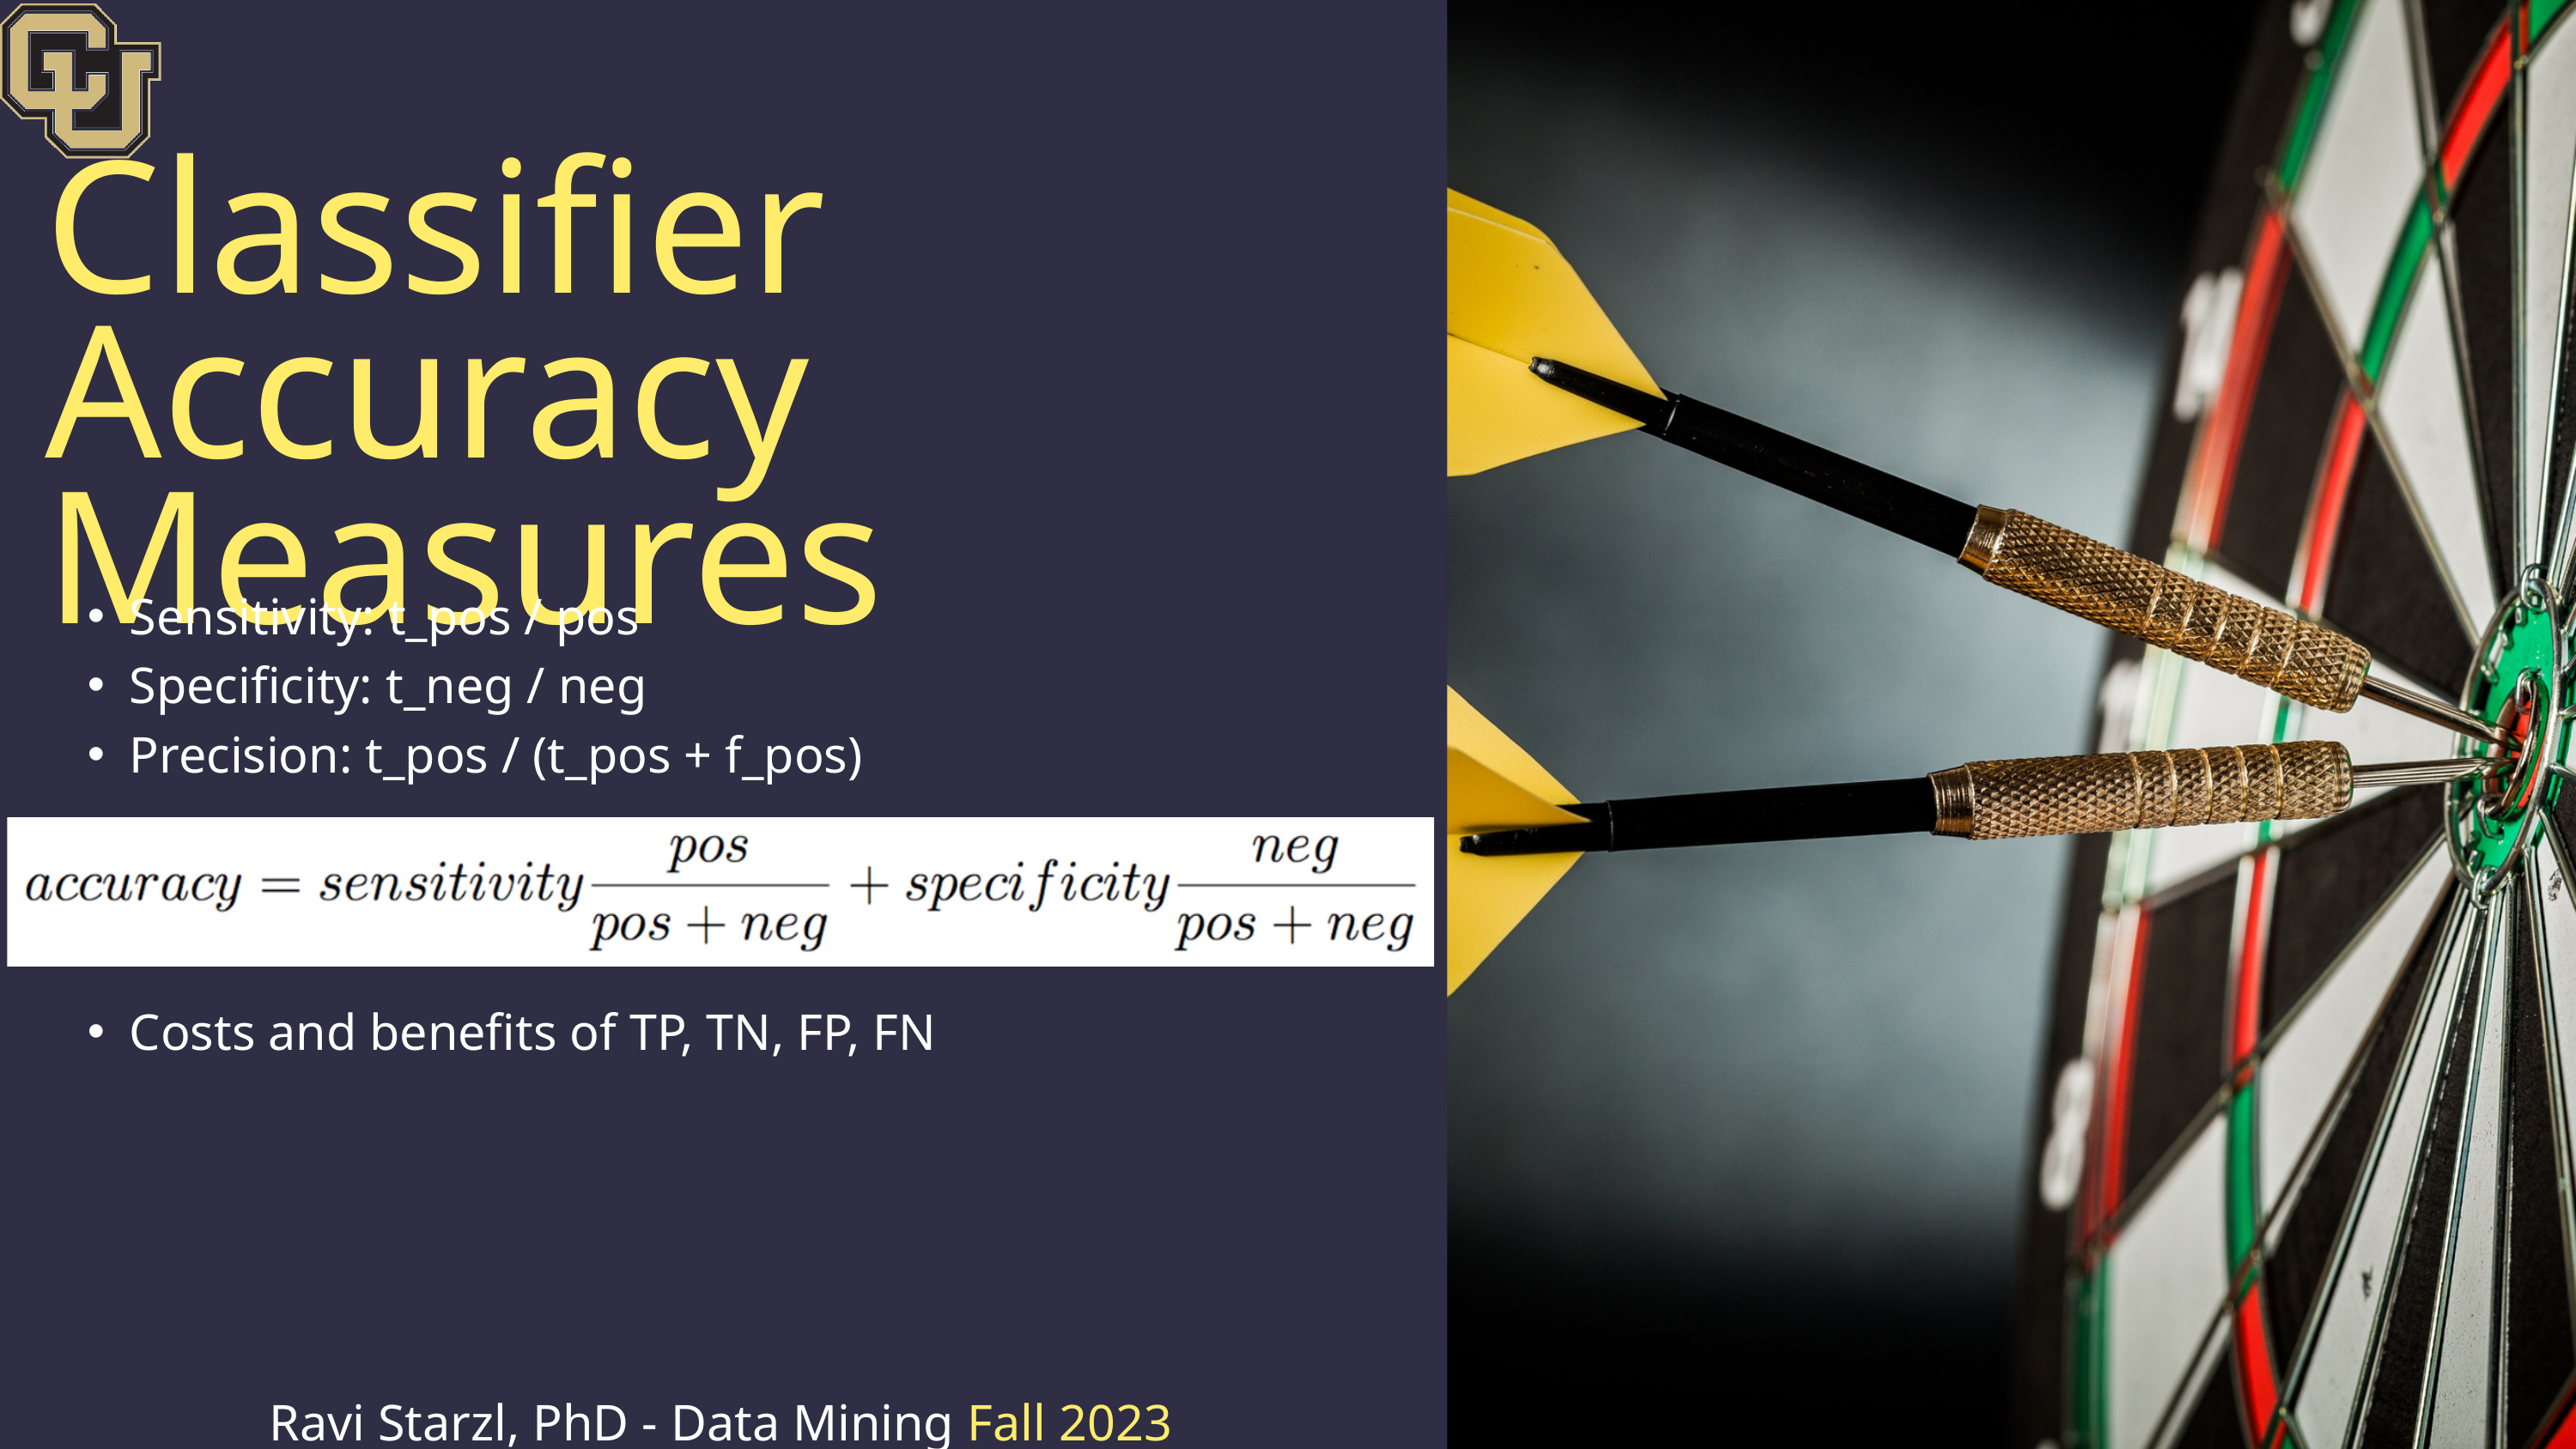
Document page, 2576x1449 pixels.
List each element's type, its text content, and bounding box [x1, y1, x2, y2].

text_box [1372, 817, 1435, 967]
text_box [1447, 0, 2576, 1449]
text_box Sensitivity: t_pos / pos Specificity: t_neg / neg Precision: t_pos / (t_pos + f_pos) Costs and benefits of TP, TN, FP, FN [45, 575, 1372, 1060]
text_box [7, 817, 45, 967]
text_box [0, 0, 171, 164]
text_box Ravi Starzl, PhD - Data Mining Fall 2023 [248, 1381, 1193, 1449]
text_box Classifier Accuracy Measures [45, 164, 1432, 661]
